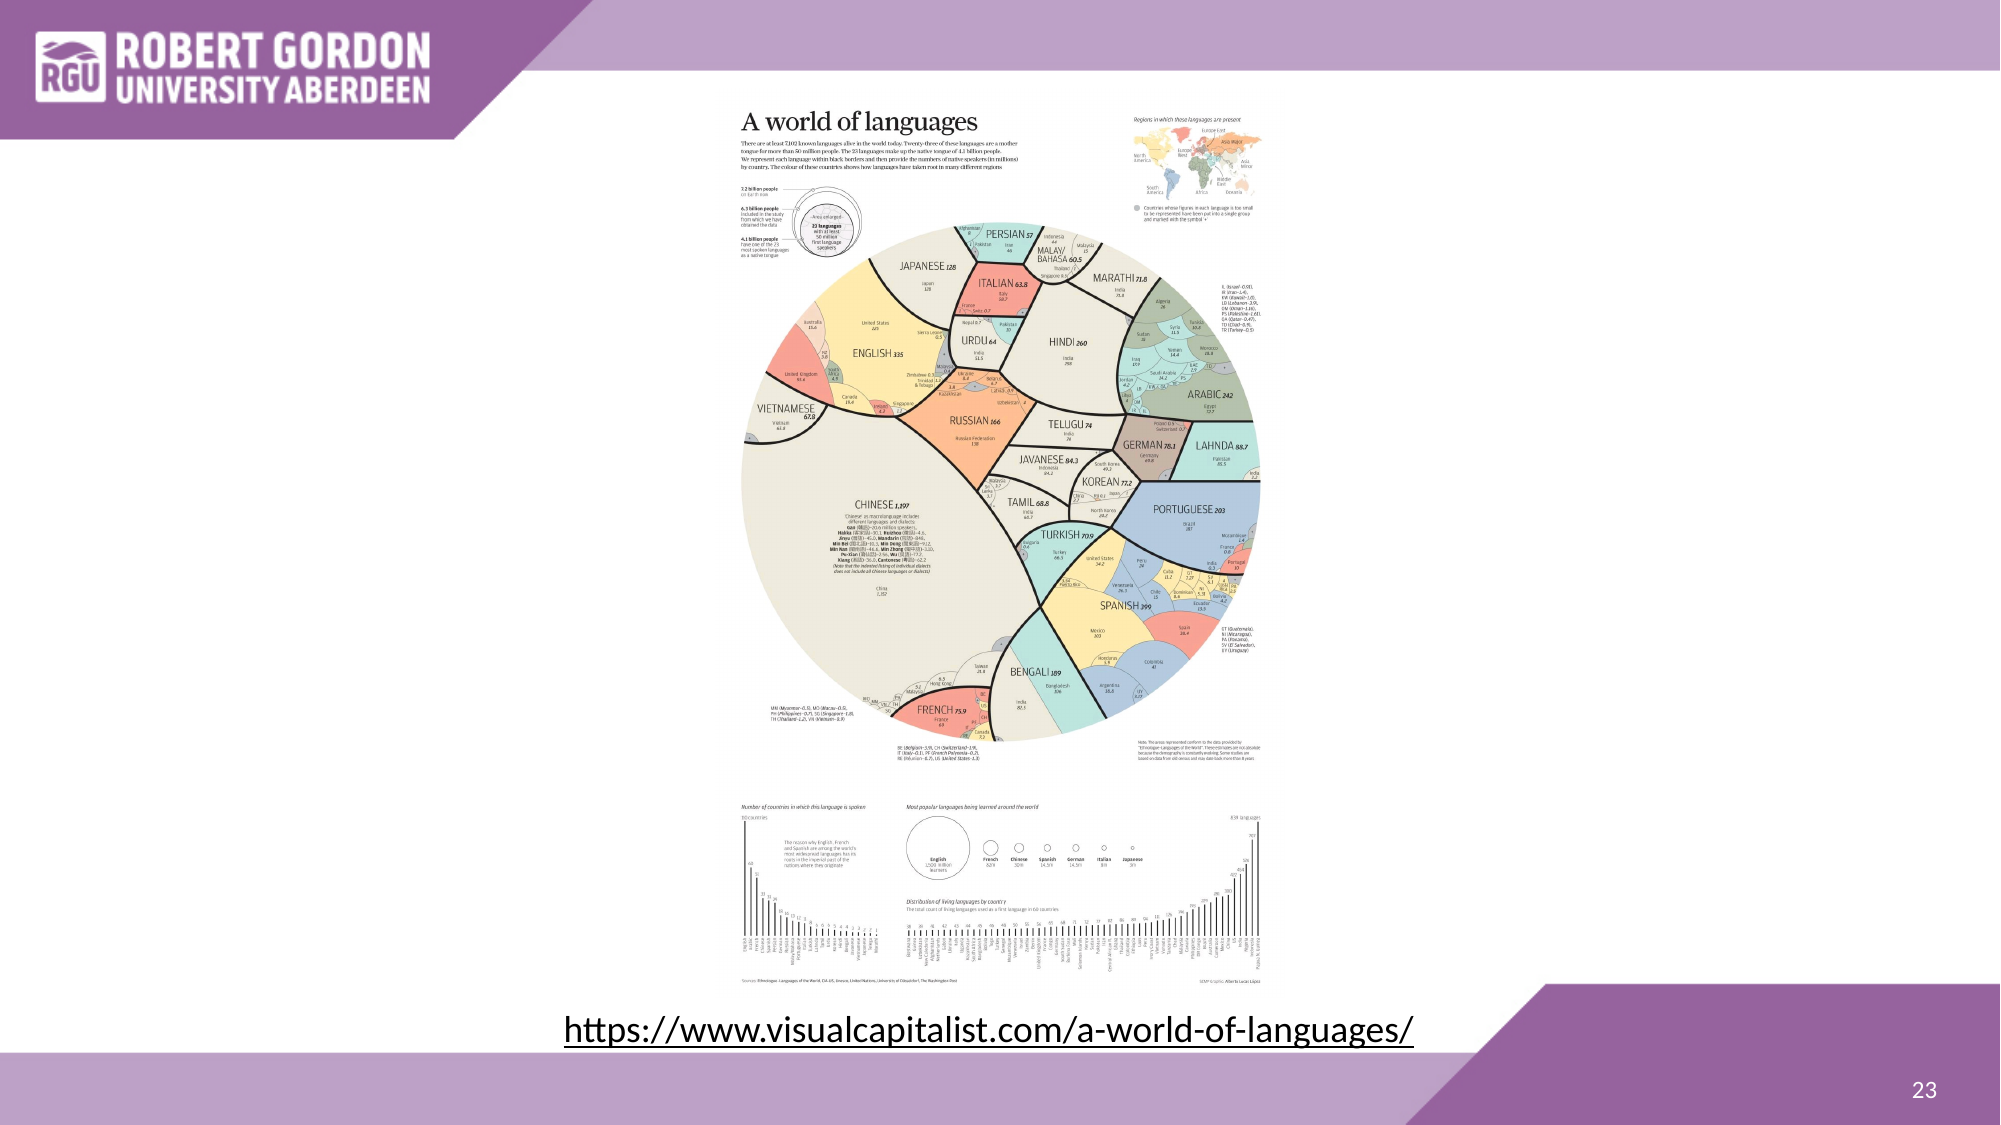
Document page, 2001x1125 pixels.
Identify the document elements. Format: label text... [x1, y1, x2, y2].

picture [0, 0, 2000, 1125]
text_box https://www.visualcapitalist.com/a-world-of-languages/ [548, 997, 1550, 1058]
slide_number 23 [1731, 1058, 1953, 1119]
